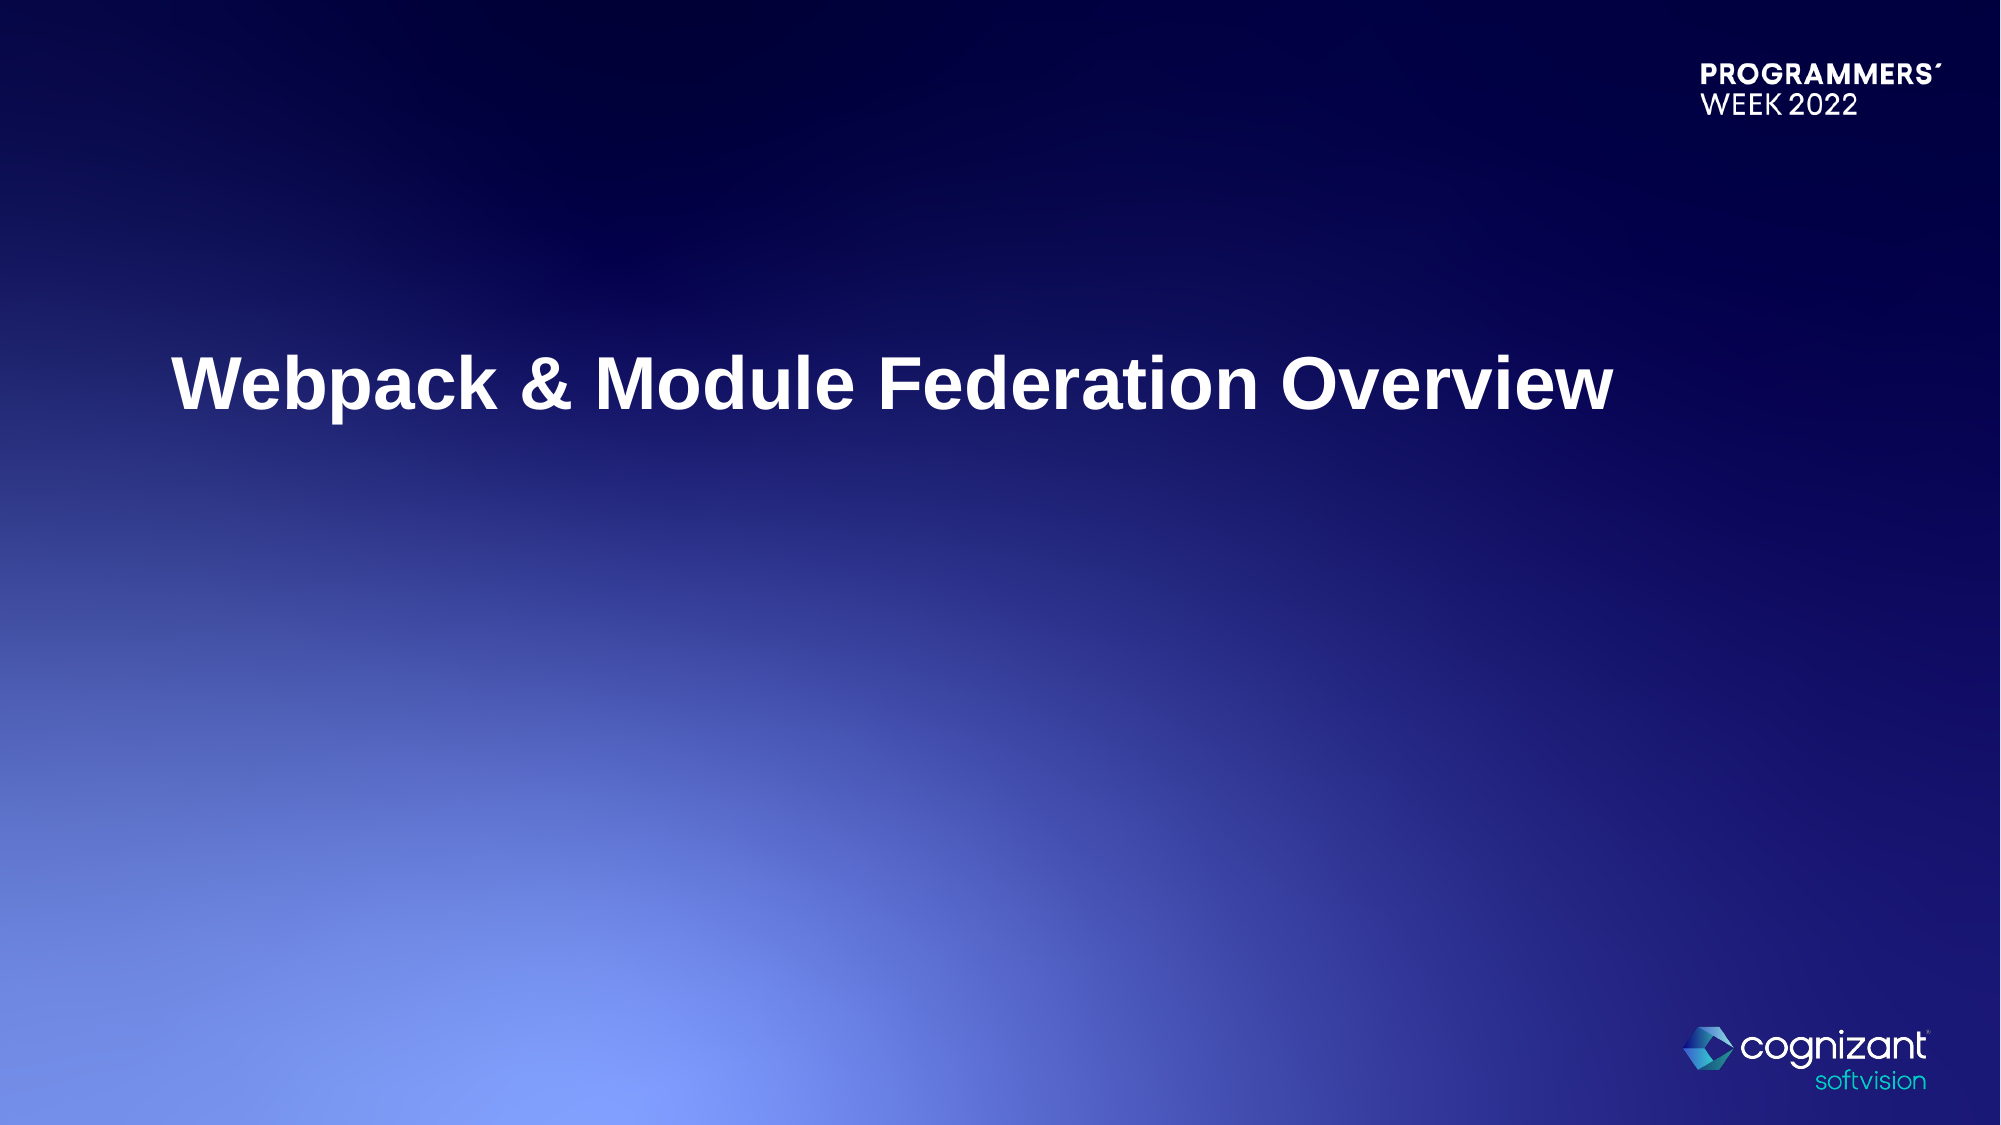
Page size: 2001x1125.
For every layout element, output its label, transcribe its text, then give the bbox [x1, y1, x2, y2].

picture [0, 0, 2001, 1125]
title Webpack & Module Federation Overview [171, 285, 1710, 474]
